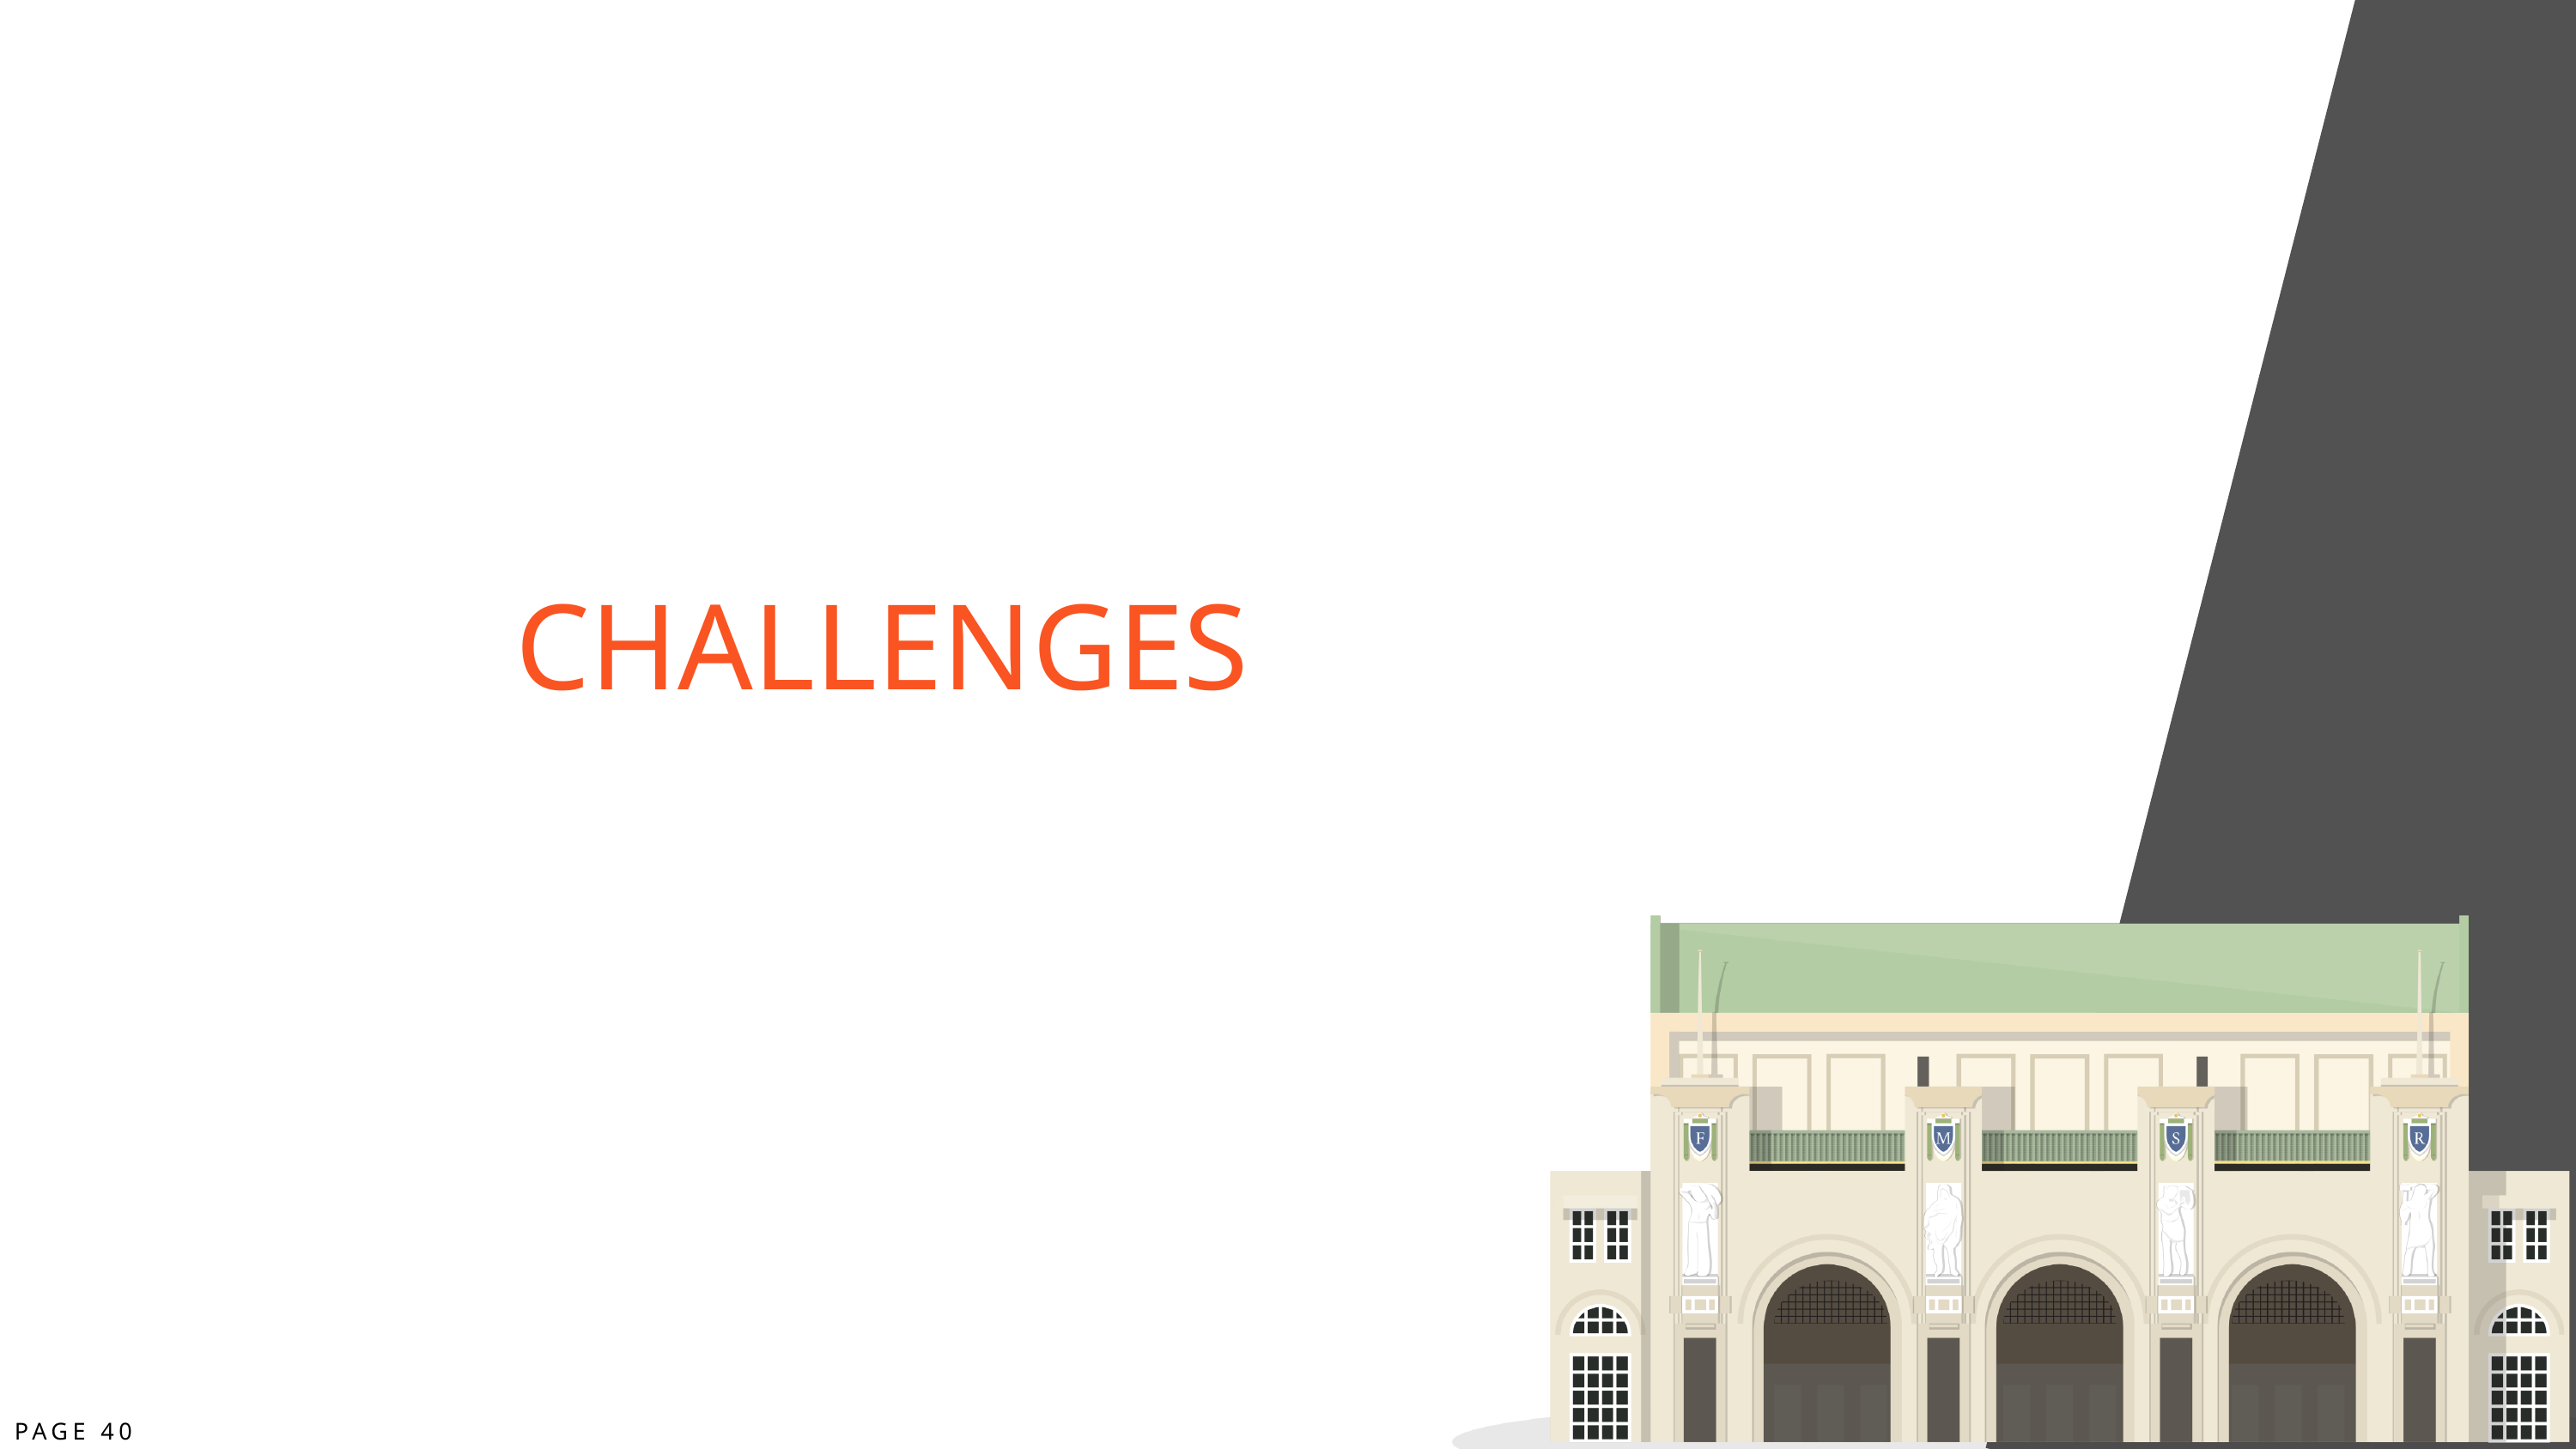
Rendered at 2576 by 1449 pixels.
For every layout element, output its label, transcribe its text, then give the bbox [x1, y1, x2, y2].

text_box CHALLENGES [515, 591, 2173, 713]
picture [1450, 857, 2576, 1449]
text_box PAGE 40 [14, 1412, 745, 1446]
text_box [2178, 0, 2576, 855]
